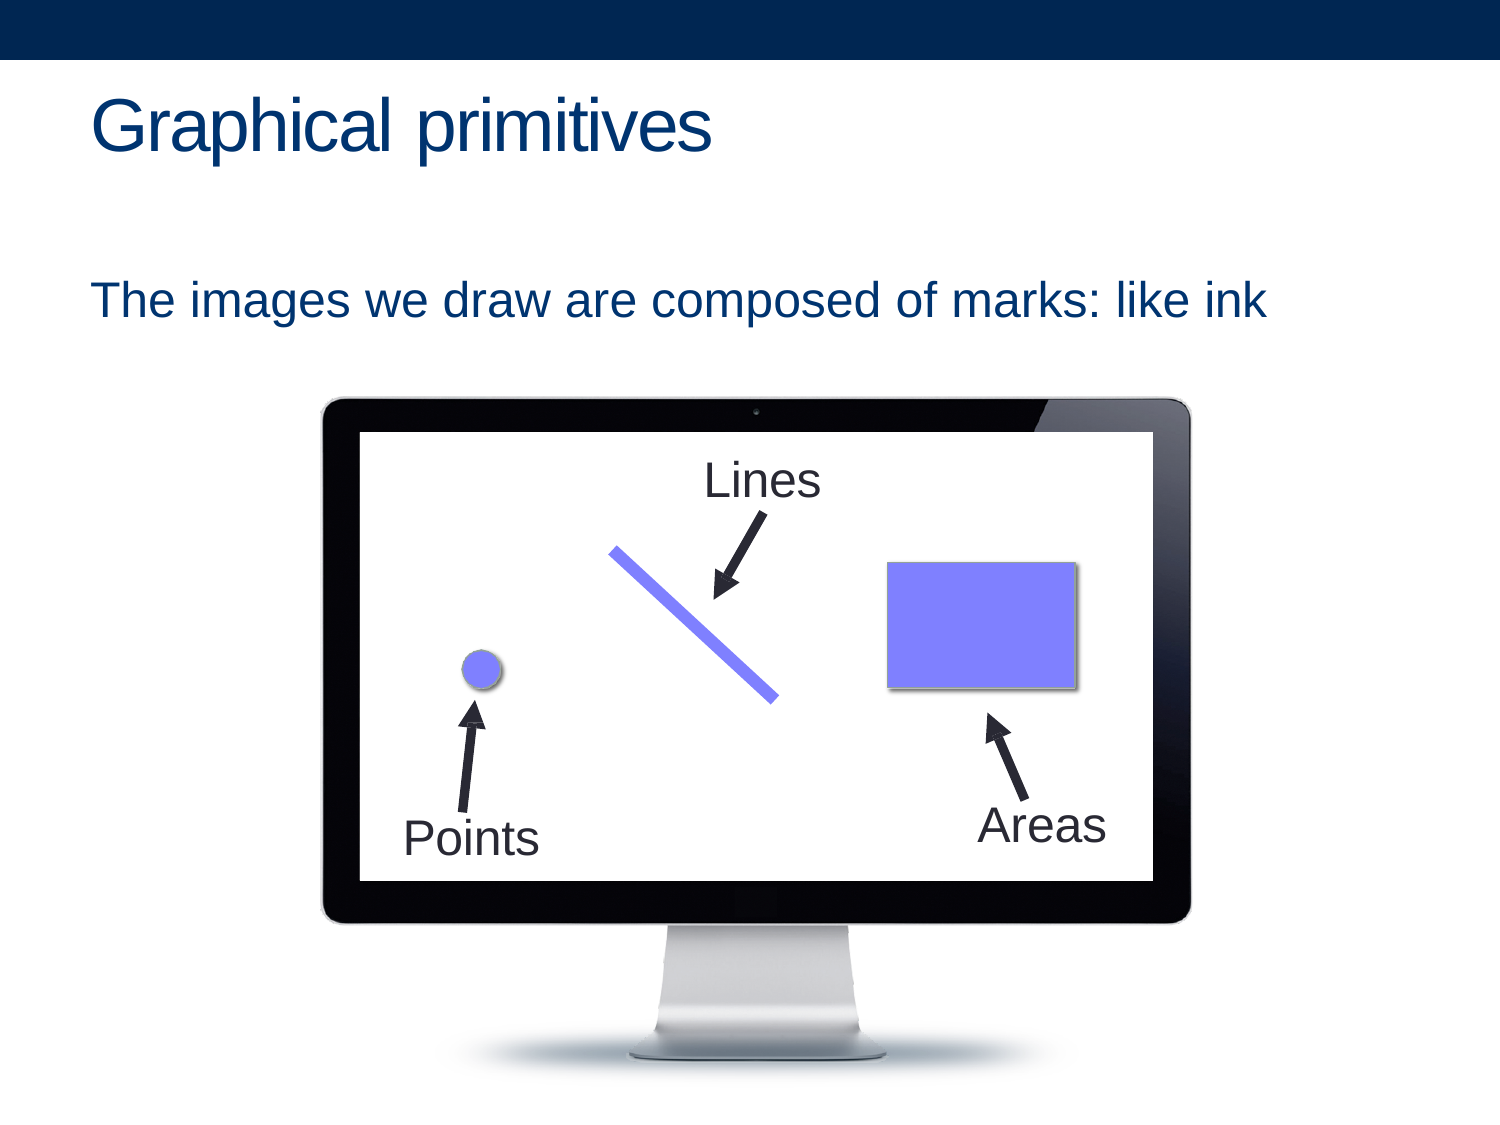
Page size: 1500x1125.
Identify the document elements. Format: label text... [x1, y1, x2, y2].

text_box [286, 396, 1226, 1088]
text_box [457, 645, 511, 698]
text_box The images we draw are composed of marks: like ink Lines [87, 265, 1271, 508]
title Graphical primitives [87, 74, 1315, 265]
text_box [457, 543, 782, 814]
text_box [713, 509, 1086, 698]
